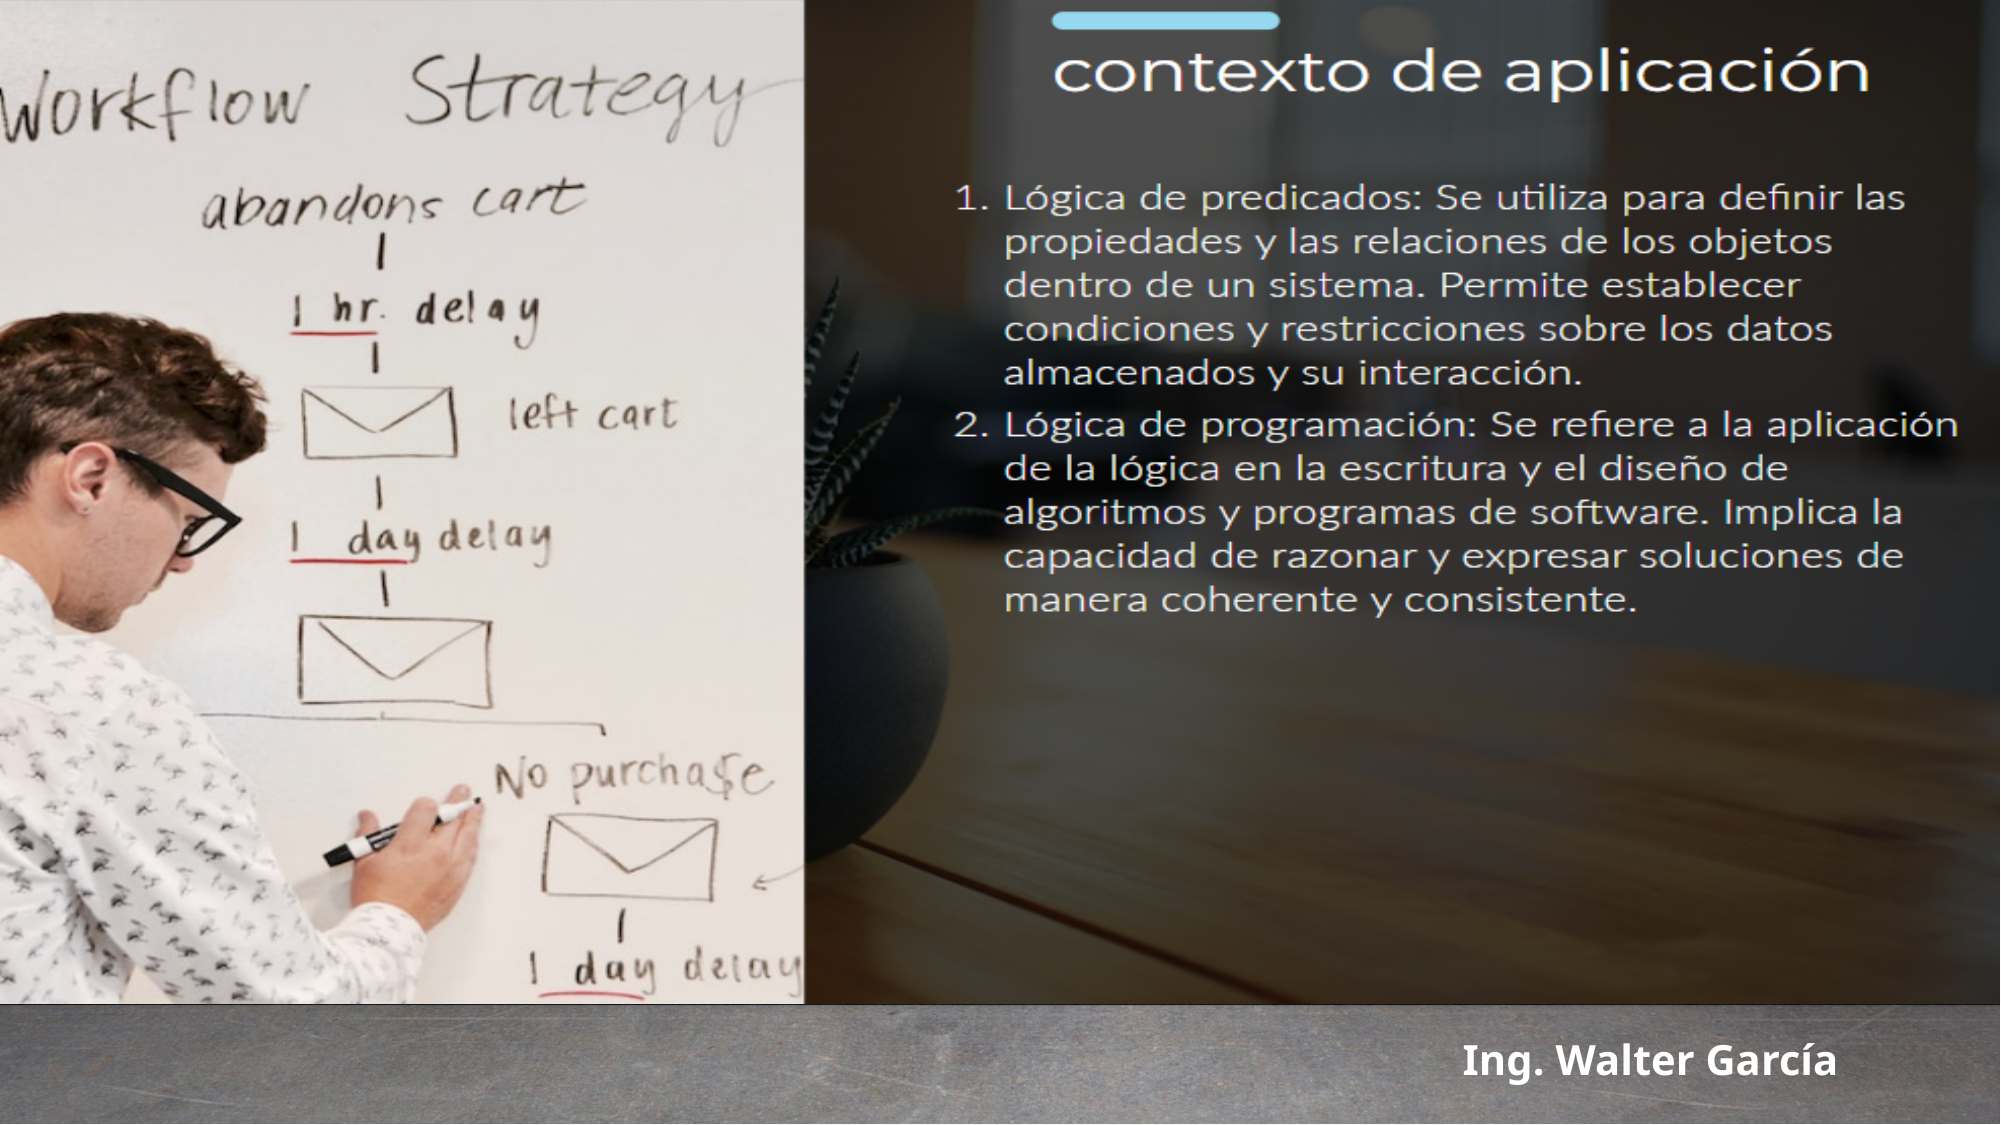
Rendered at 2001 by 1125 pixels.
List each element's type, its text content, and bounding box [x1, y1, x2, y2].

text_box Ing. Walter García [1440, 1032, 1969, 1093]
picture [0, 0, 2000, 1124]
